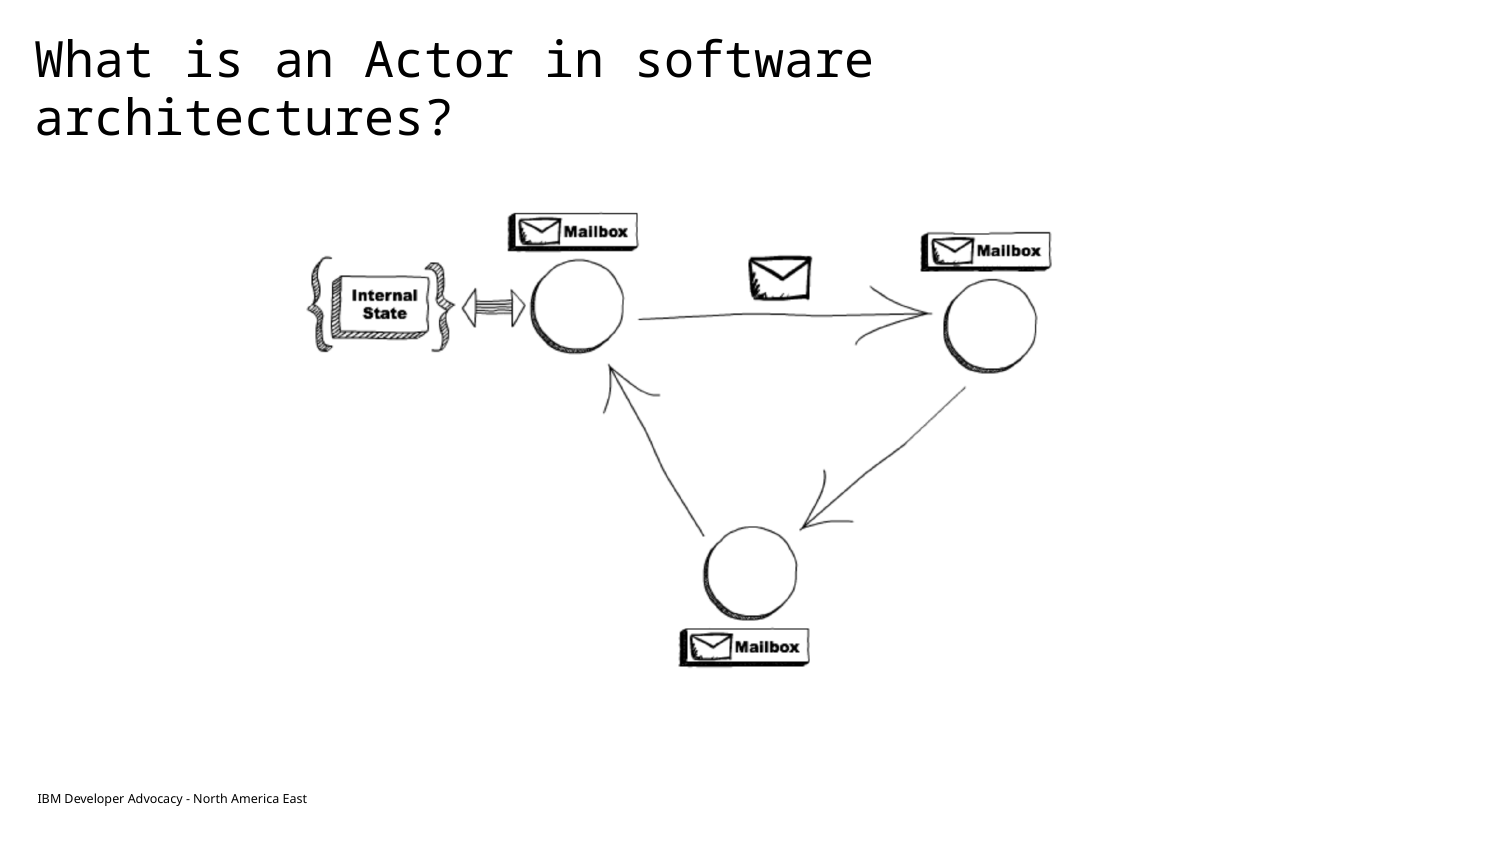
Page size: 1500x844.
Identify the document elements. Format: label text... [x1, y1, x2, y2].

picture [205, 184, 1220, 715]
title What is an Actor in software architectures? [34, 28, 1261, 738]
footer IBM Developer Advocacy - North America East [37, 785, 713, 813]
